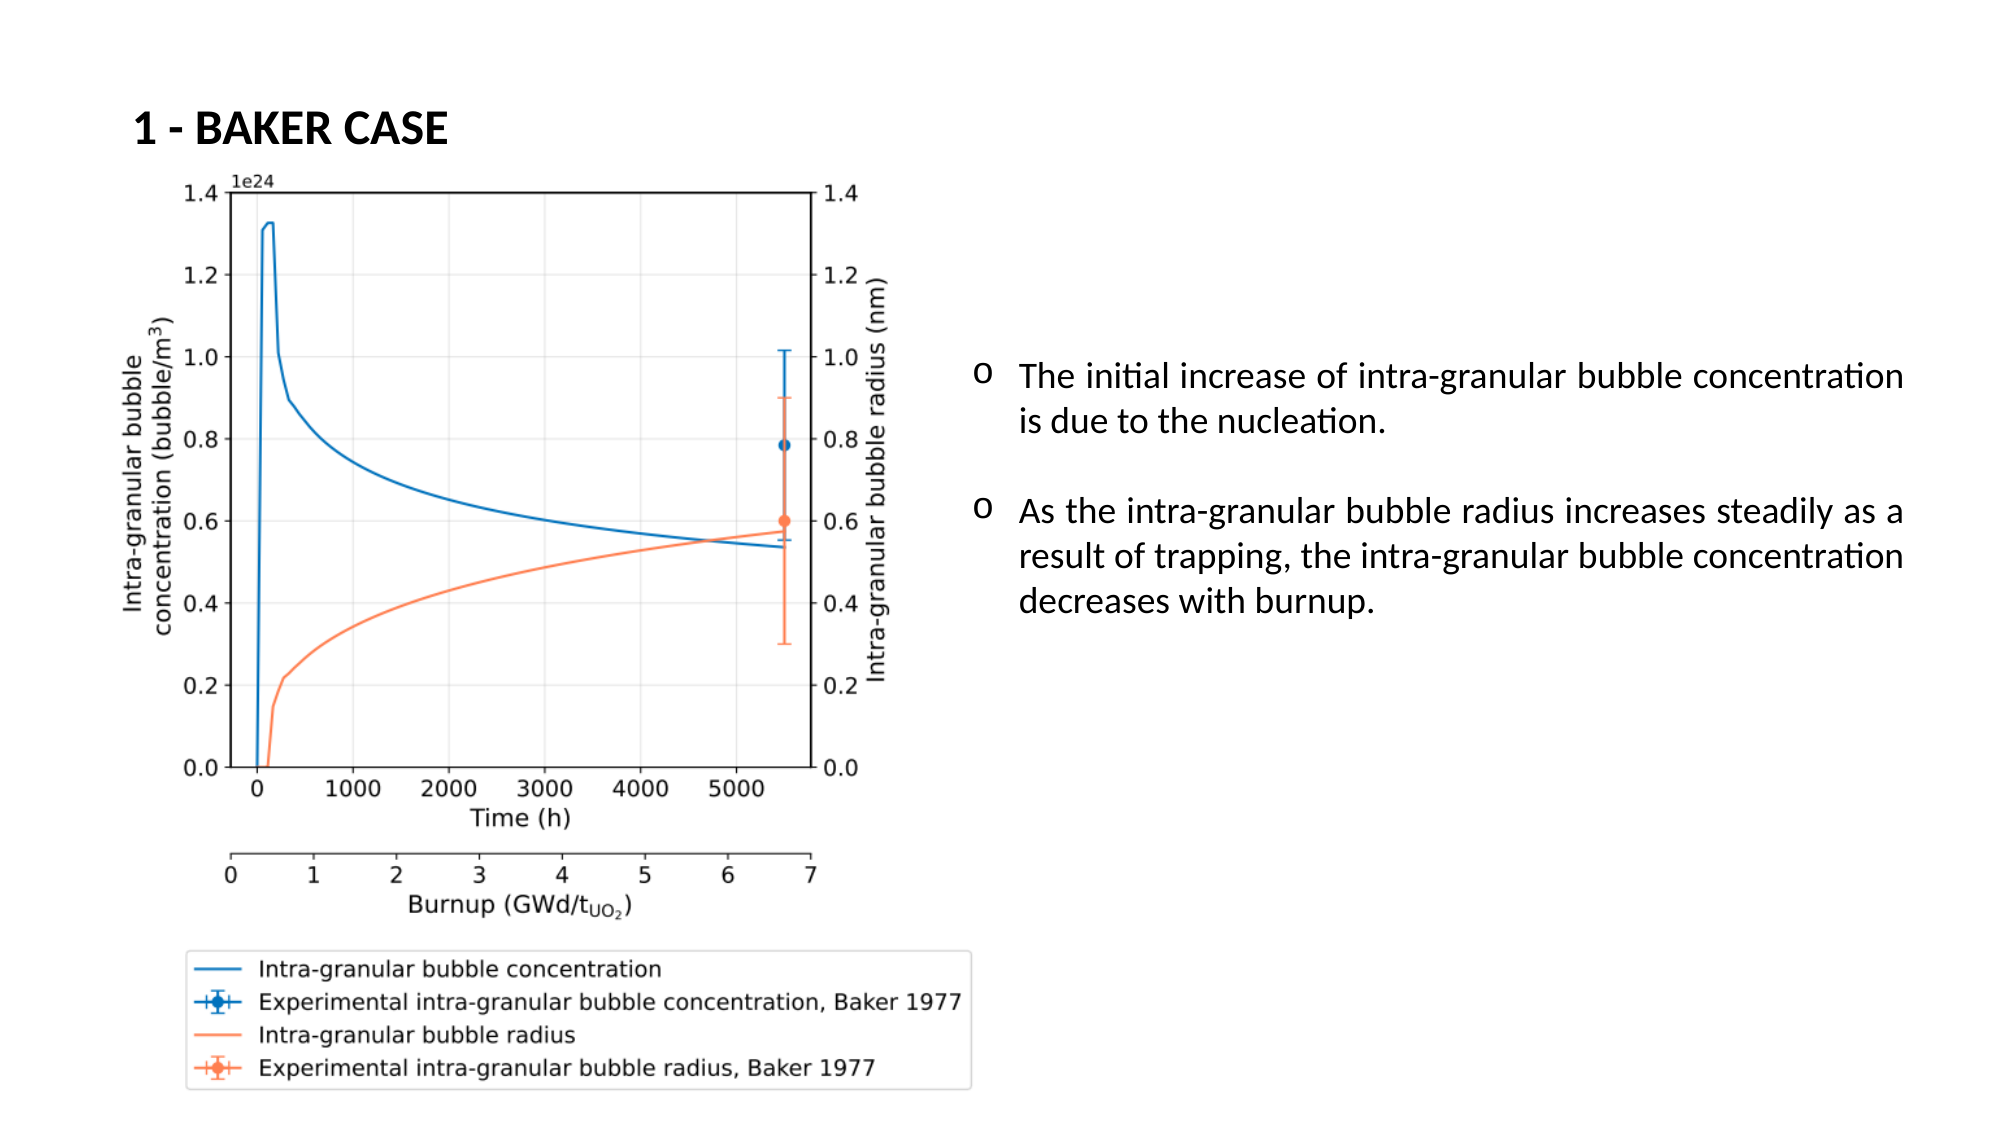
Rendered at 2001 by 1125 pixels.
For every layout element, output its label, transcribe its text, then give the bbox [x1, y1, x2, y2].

text_box The initial increase of intra-granular bubble concentration is due to the nucleation. As the intra-granular bubble radius increases steadily as a result of trapping, the intra-granular bubble concentration decreases with burnup. [981, 343, 1921, 674]
picture [110, 162, 981, 1100]
text_box 1 - BAKER CASE [117, 86, 464, 162]
